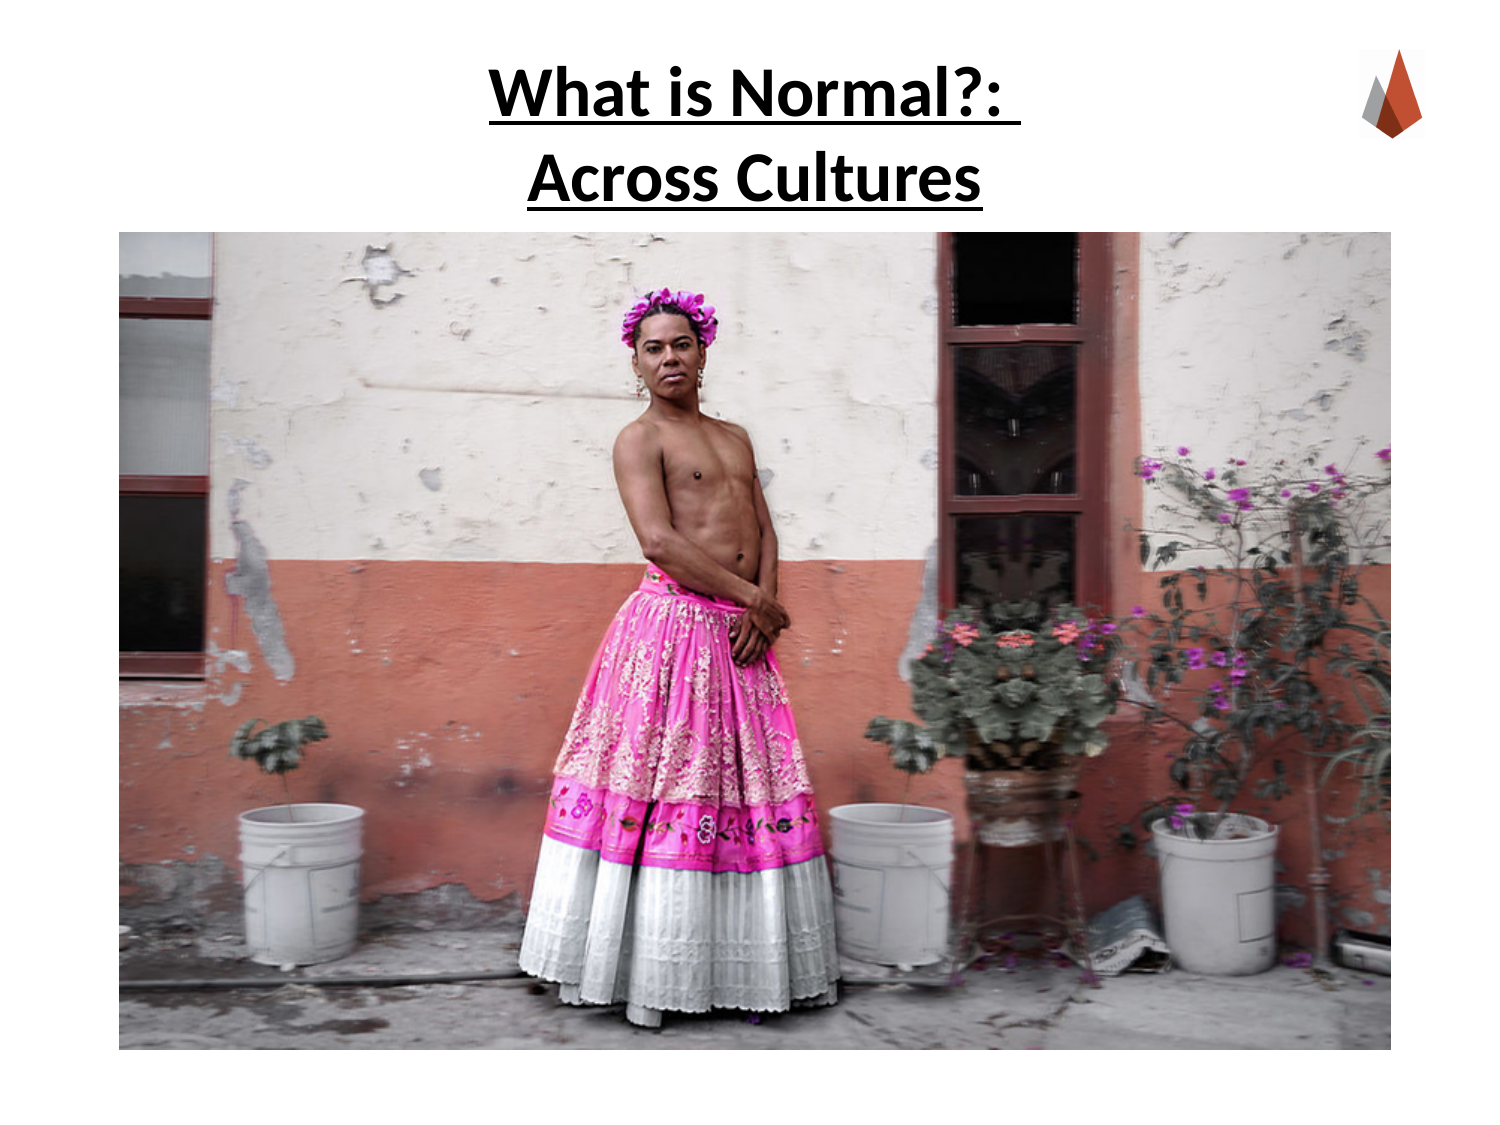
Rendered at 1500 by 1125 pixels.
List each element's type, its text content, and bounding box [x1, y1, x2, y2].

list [118, 232, 1392, 1050]
text_box What is Normal?: Across Cultures [80, 36, 1431, 224]
